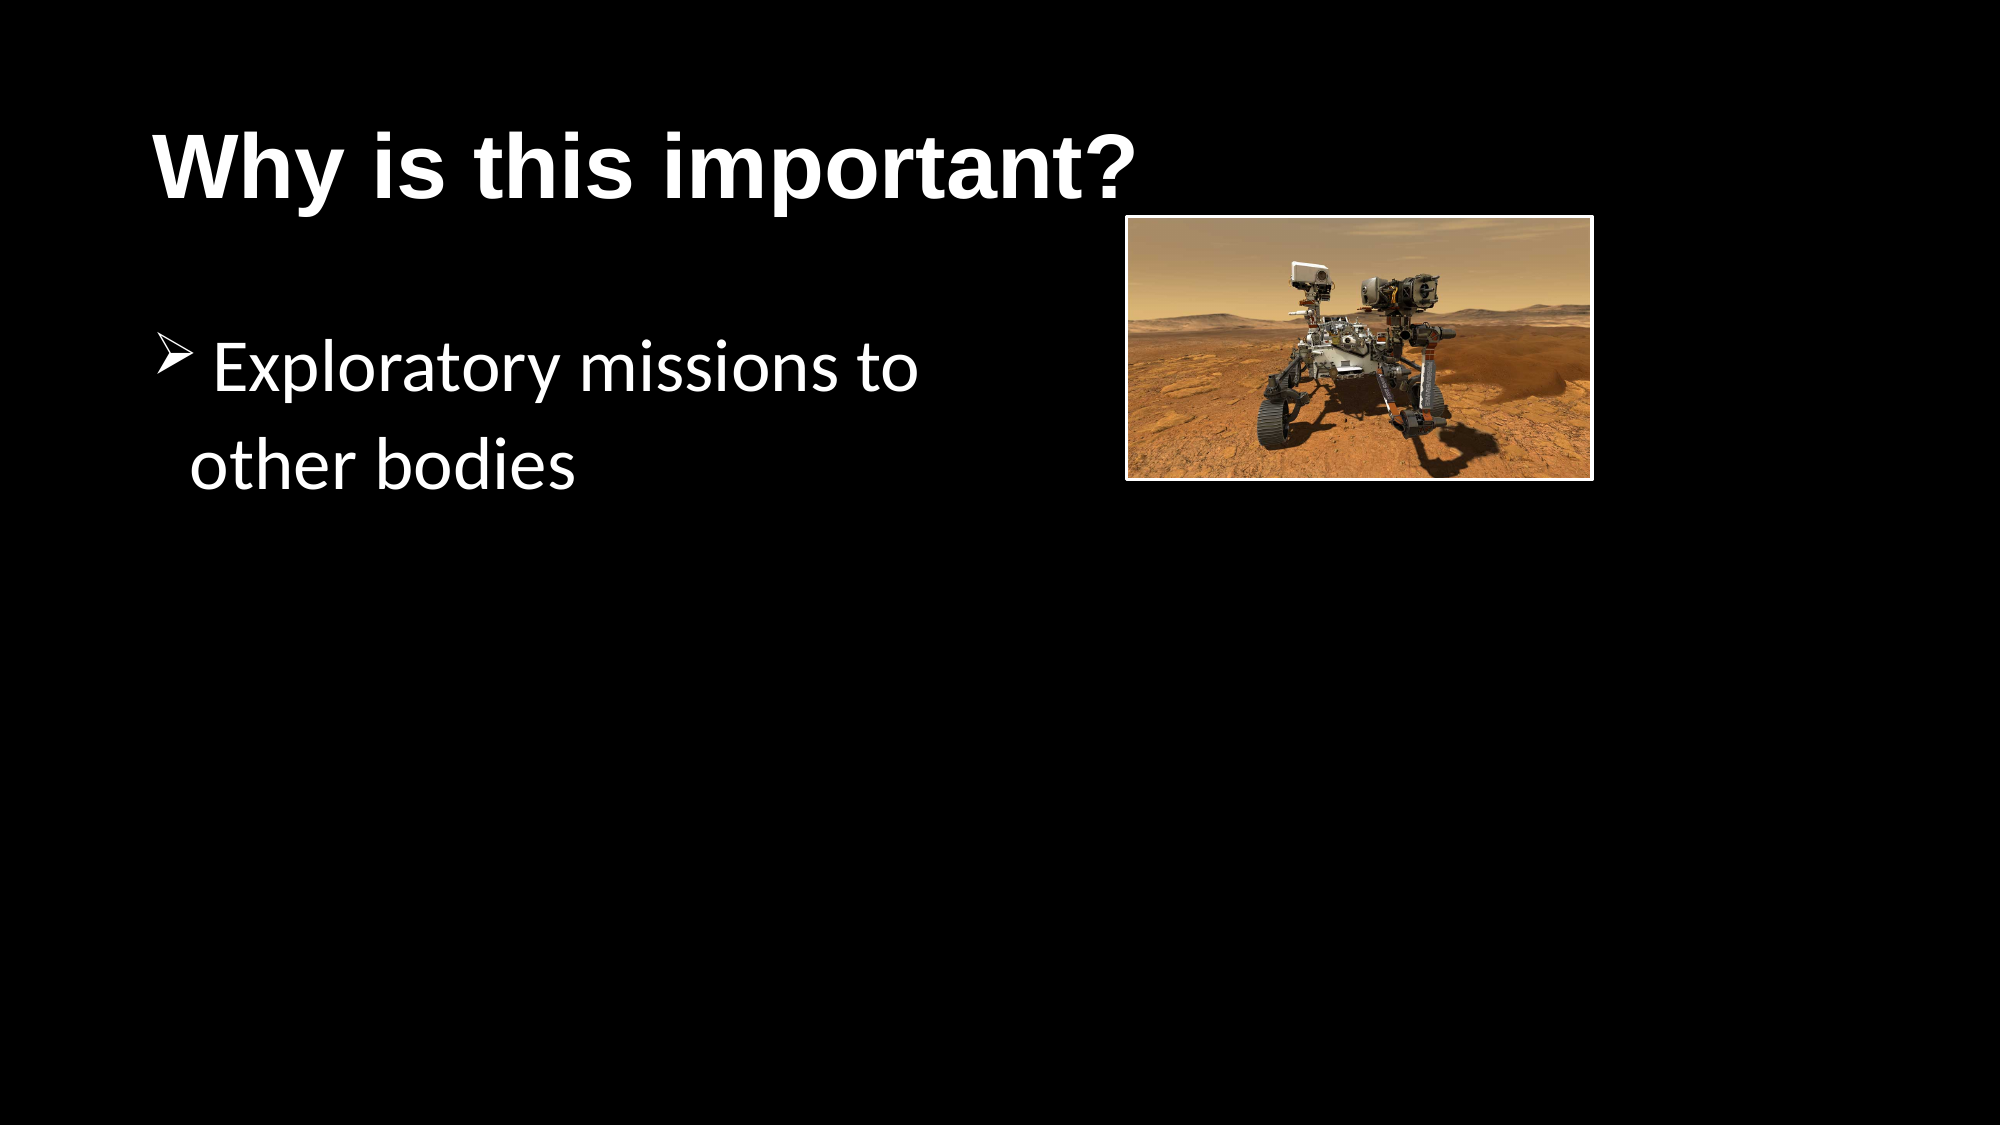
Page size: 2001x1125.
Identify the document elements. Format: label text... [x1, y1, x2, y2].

title Why is this important? [137, 59, 1863, 278]
picture [1127, 217, 1591, 479]
list Exploratory missions to other bodies [137, 299, 1000, 1014]
